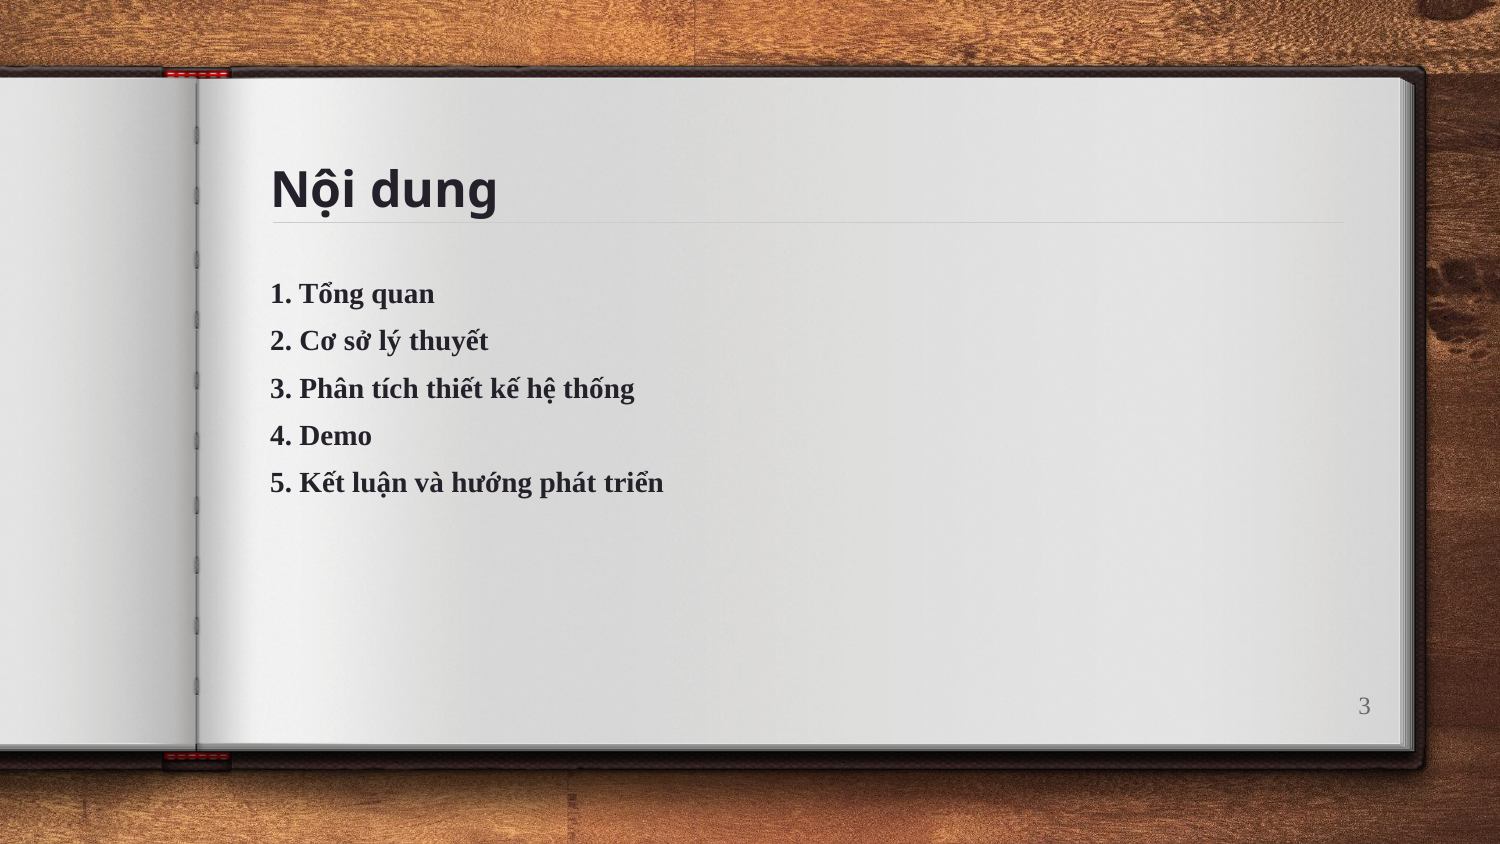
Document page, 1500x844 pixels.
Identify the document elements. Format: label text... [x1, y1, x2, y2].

title Nội dung [255, 117, 1341, 233]
picture [0, 0, 1500, 844]
slide_number 3 [1295, 672, 1386, 737]
list 1. Tổng quan 2. Cơ sở lý thuyết 3. Phân tích thiết kế hệ thống 4. Demo 5. Kết luận và hướng phát triển [255, 258, 1341, 580]
